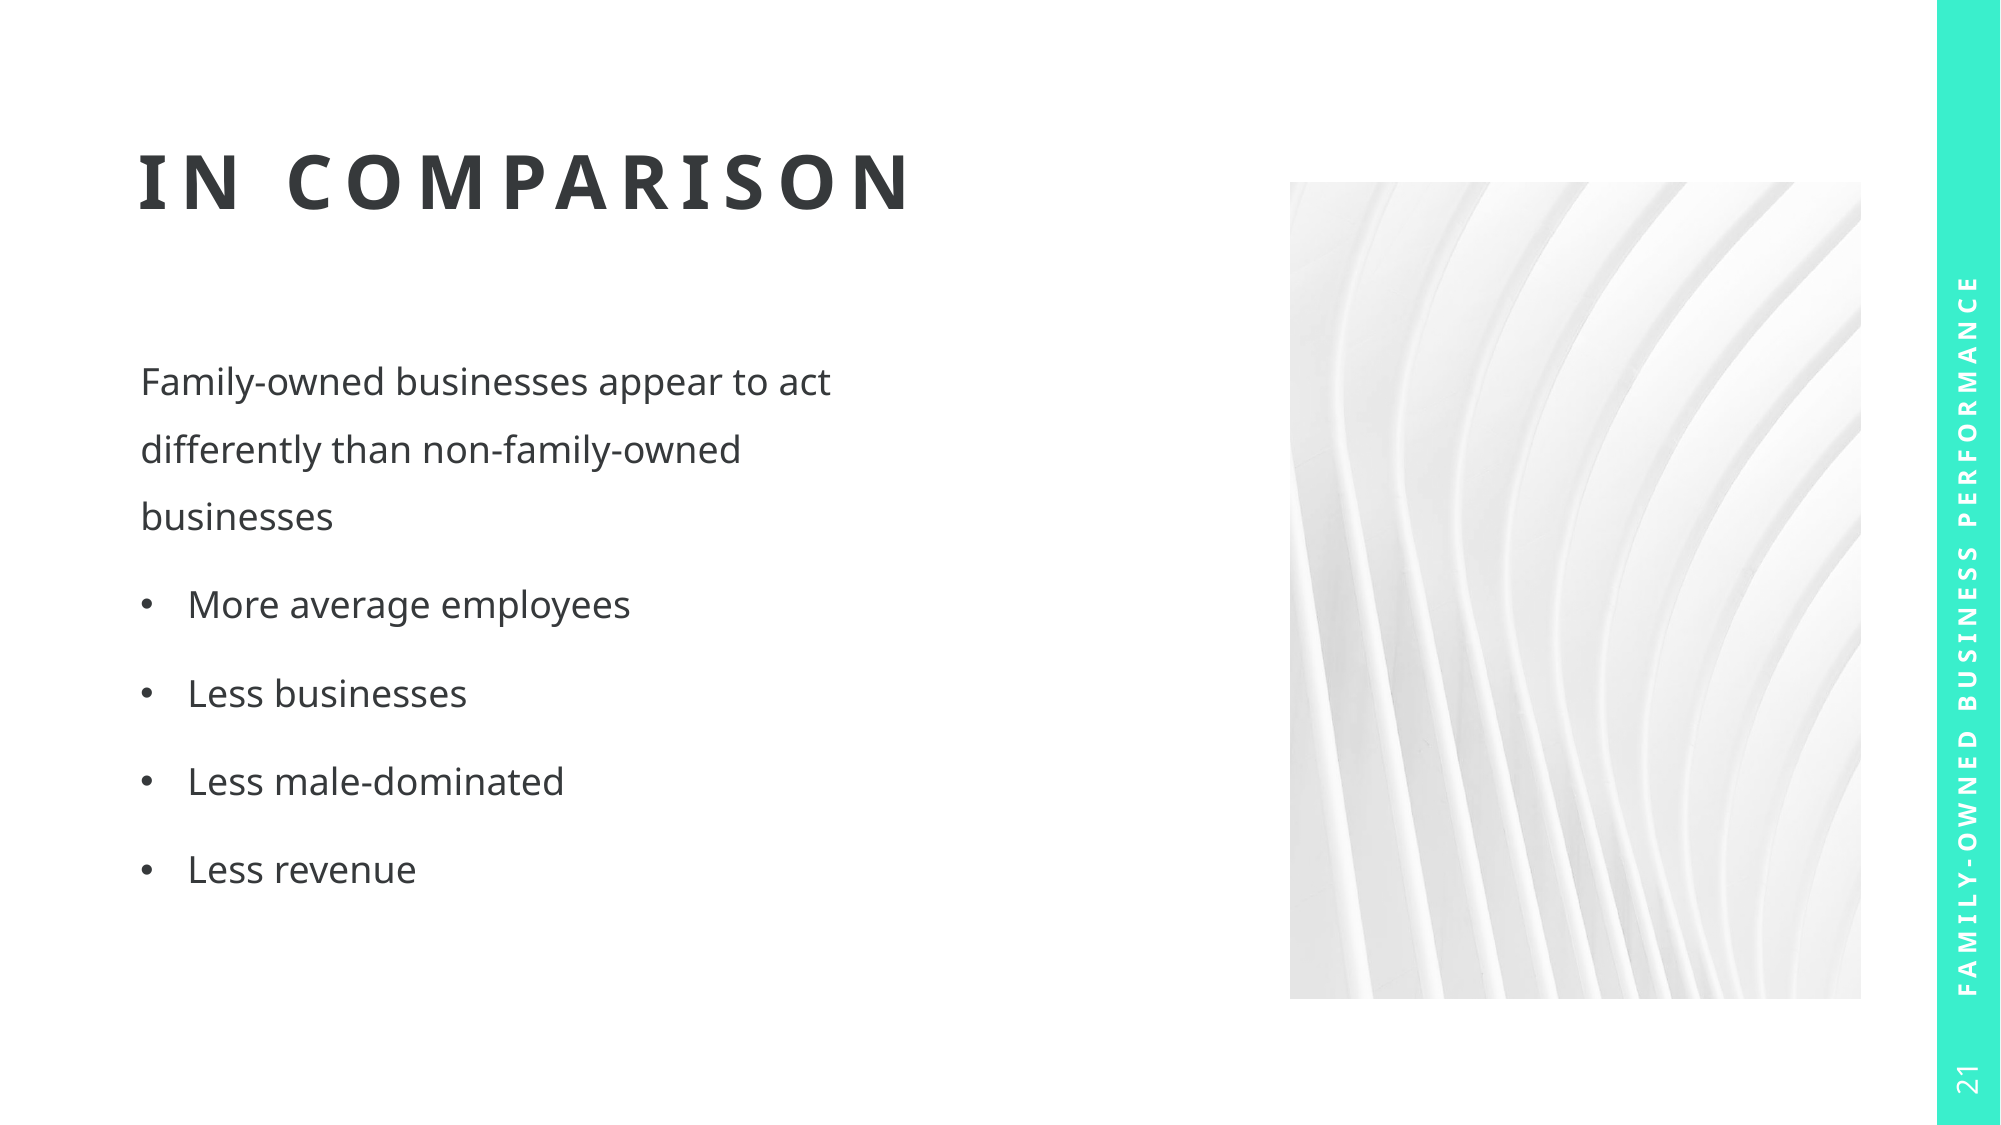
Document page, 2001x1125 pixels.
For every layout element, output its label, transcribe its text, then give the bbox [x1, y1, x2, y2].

list Family-owned businesses appear to act differently than non-family-owned businesses More average employees Less businesses Less male-dominated Less revenue [140, 335, 933, 921]
title In Comparison [139, 145, 1082, 306]
picture [1290, 182, 1861, 999]
slide_number 21 [1937, 1032, 2000, 1125]
footer Family-Owned Business Performance [1937, 0, 2000, 1032]
